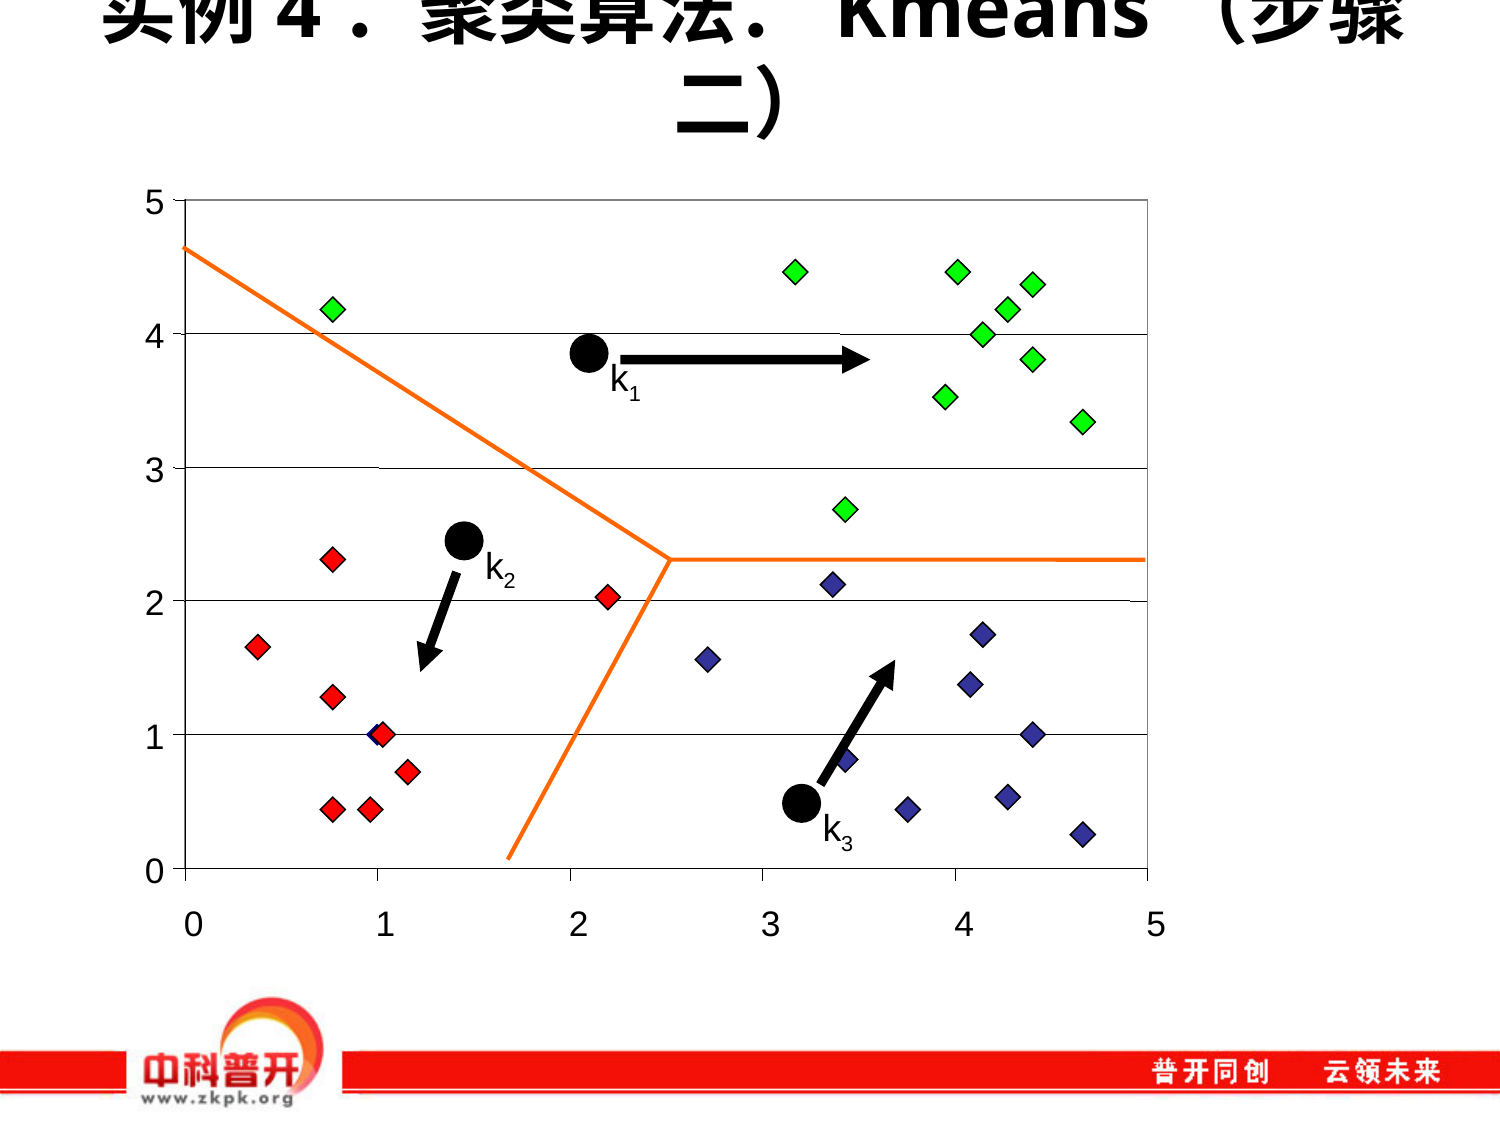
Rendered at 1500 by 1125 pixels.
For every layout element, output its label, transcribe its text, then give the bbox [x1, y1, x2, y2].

text_box 0 [183, 901, 204, 944]
text_box [1020, 722, 1046, 748]
text_box 5 [144, 179, 165, 222]
text_box [782, 259, 808, 285]
text_box [320, 684, 346, 710]
text_box 1 [144, 713, 165, 757]
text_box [420, 359, 896, 785]
text_box [357, 797, 383, 823]
text_box [370, 722, 396, 748]
text_box 4 [954, 901, 975, 944]
text_box [1070, 822, 1096, 848]
title 实例4：聚类算法：Kmeans（步骤二） [6, 0, 1500, 107]
text_box [1020, 347, 1046, 373]
text_box [320, 797, 346, 823]
text_box [995, 297, 1021, 323]
text_box [995, 784, 1021, 810]
text_box [899, 797, 921, 823]
picture [0, 0, 1500, 1125]
text_box 5 [1146, 901, 1167, 944]
text_box [186, 199, 1148, 868]
text_box [245, 634, 271, 660]
text_box [320, 297, 346, 323]
text_box [932, 384, 958, 410]
text_box 4 [144, 313, 165, 356]
text_box 3 [144, 447, 165, 490]
text_box [320, 547, 346, 573]
text_box 0 [144, 848, 165, 891]
text_box [1020, 272, 1046, 298]
text_box [395, 759, 414, 785]
text_box [970, 322, 996, 348]
text_box [945, 259, 971, 285]
text_box 2 [144, 580, 165, 623]
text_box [782, 792, 896, 873]
text_box [970, 622, 996, 648]
text_box 2 [568, 901, 589, 944]
text_box 1 [375, 901, 396, 944]
text_box 3 [760, 901, 781, 944]
text_box [957, 672, 983, 698]
text_box [1070, 409, 1096, 435]
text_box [570, 334, 684, 358]
text_box [366, 724, 379, 745]
